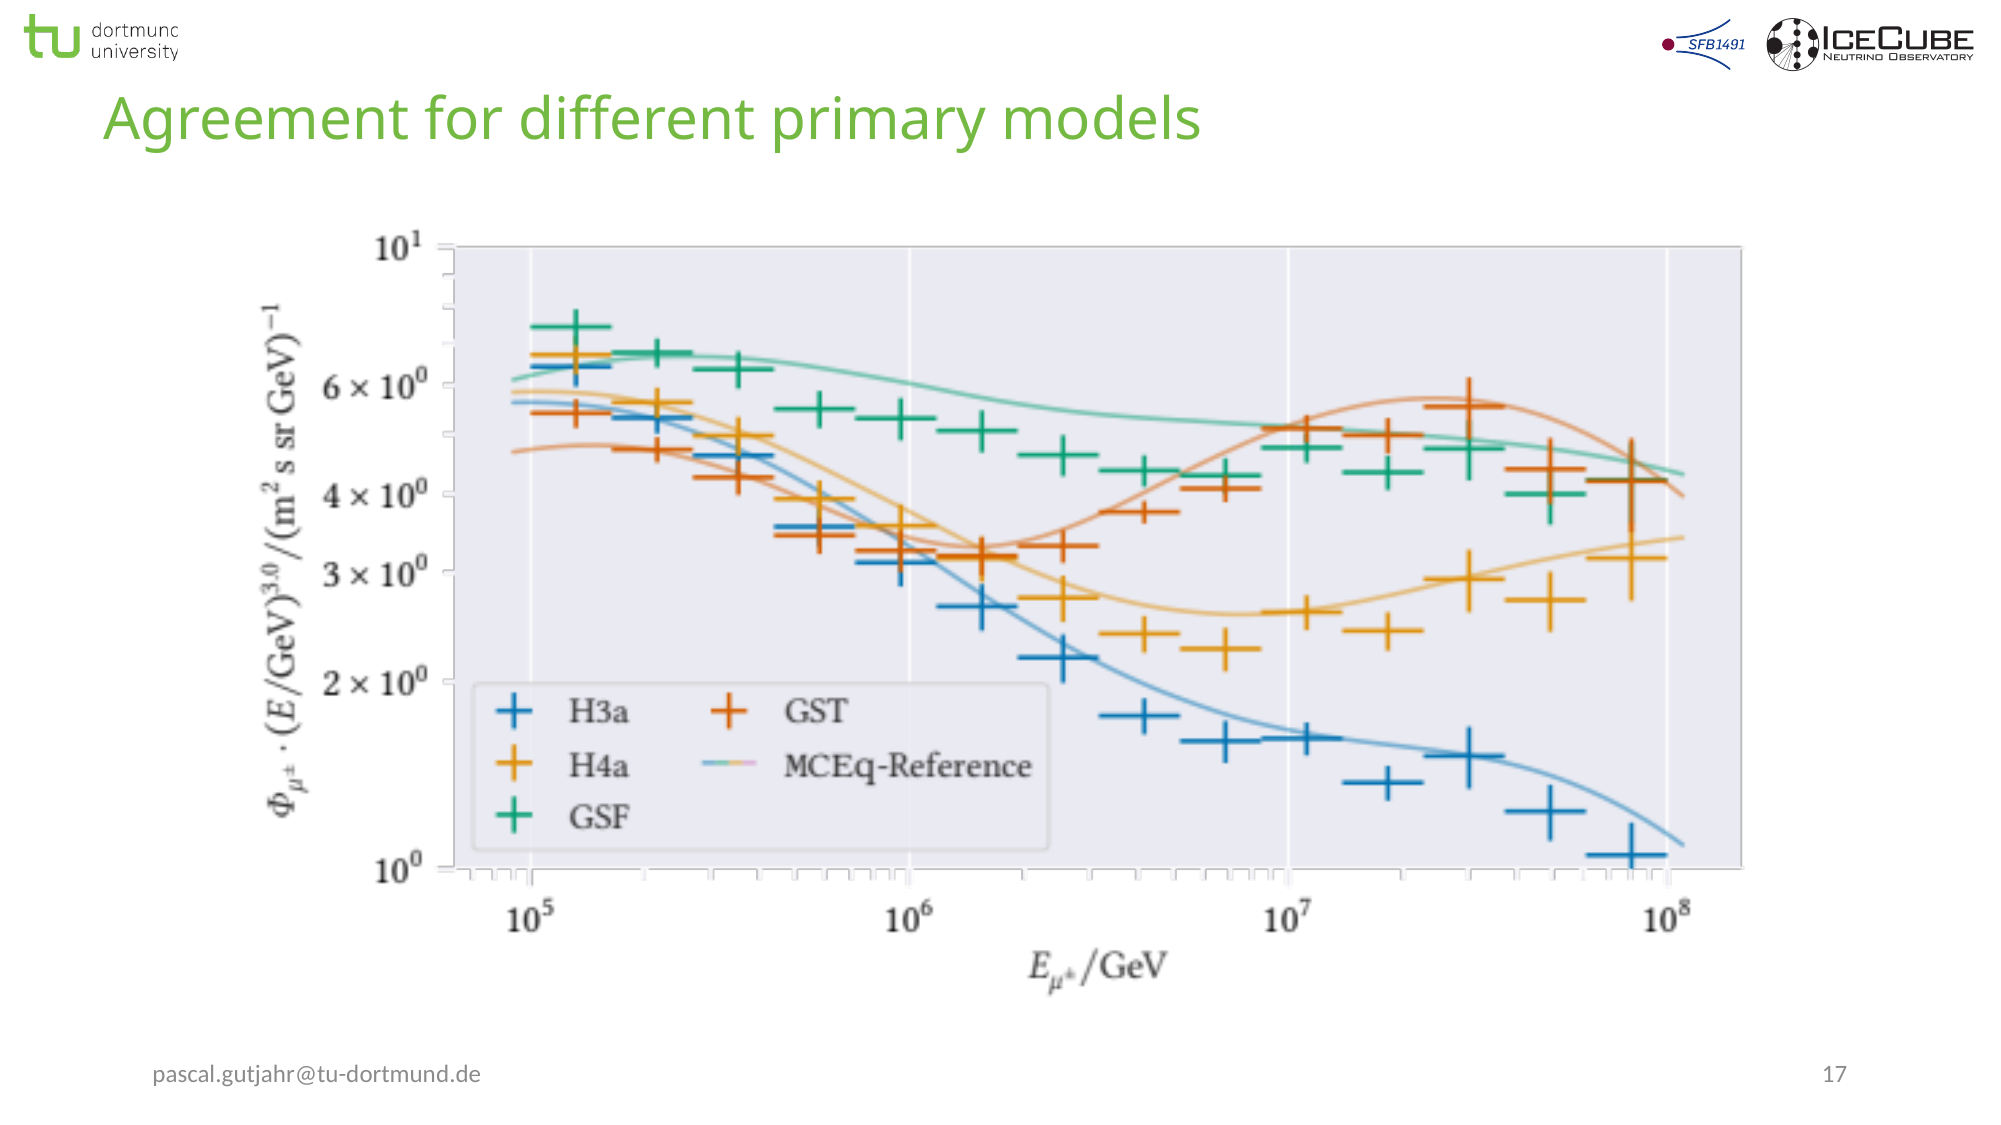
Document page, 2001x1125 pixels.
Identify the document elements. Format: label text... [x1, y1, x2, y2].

picture [252, 223, 1748, 1001]
slide_number 17 [1412, 1042, 1863, 1103]
picture [1662, 18, 1746, 70]
slide_number pascal.gutjahr@tu-dortmund.de [137, 1042, 588, 1103]
title Agreement for different primary models [88, 59, 1977, 182]
